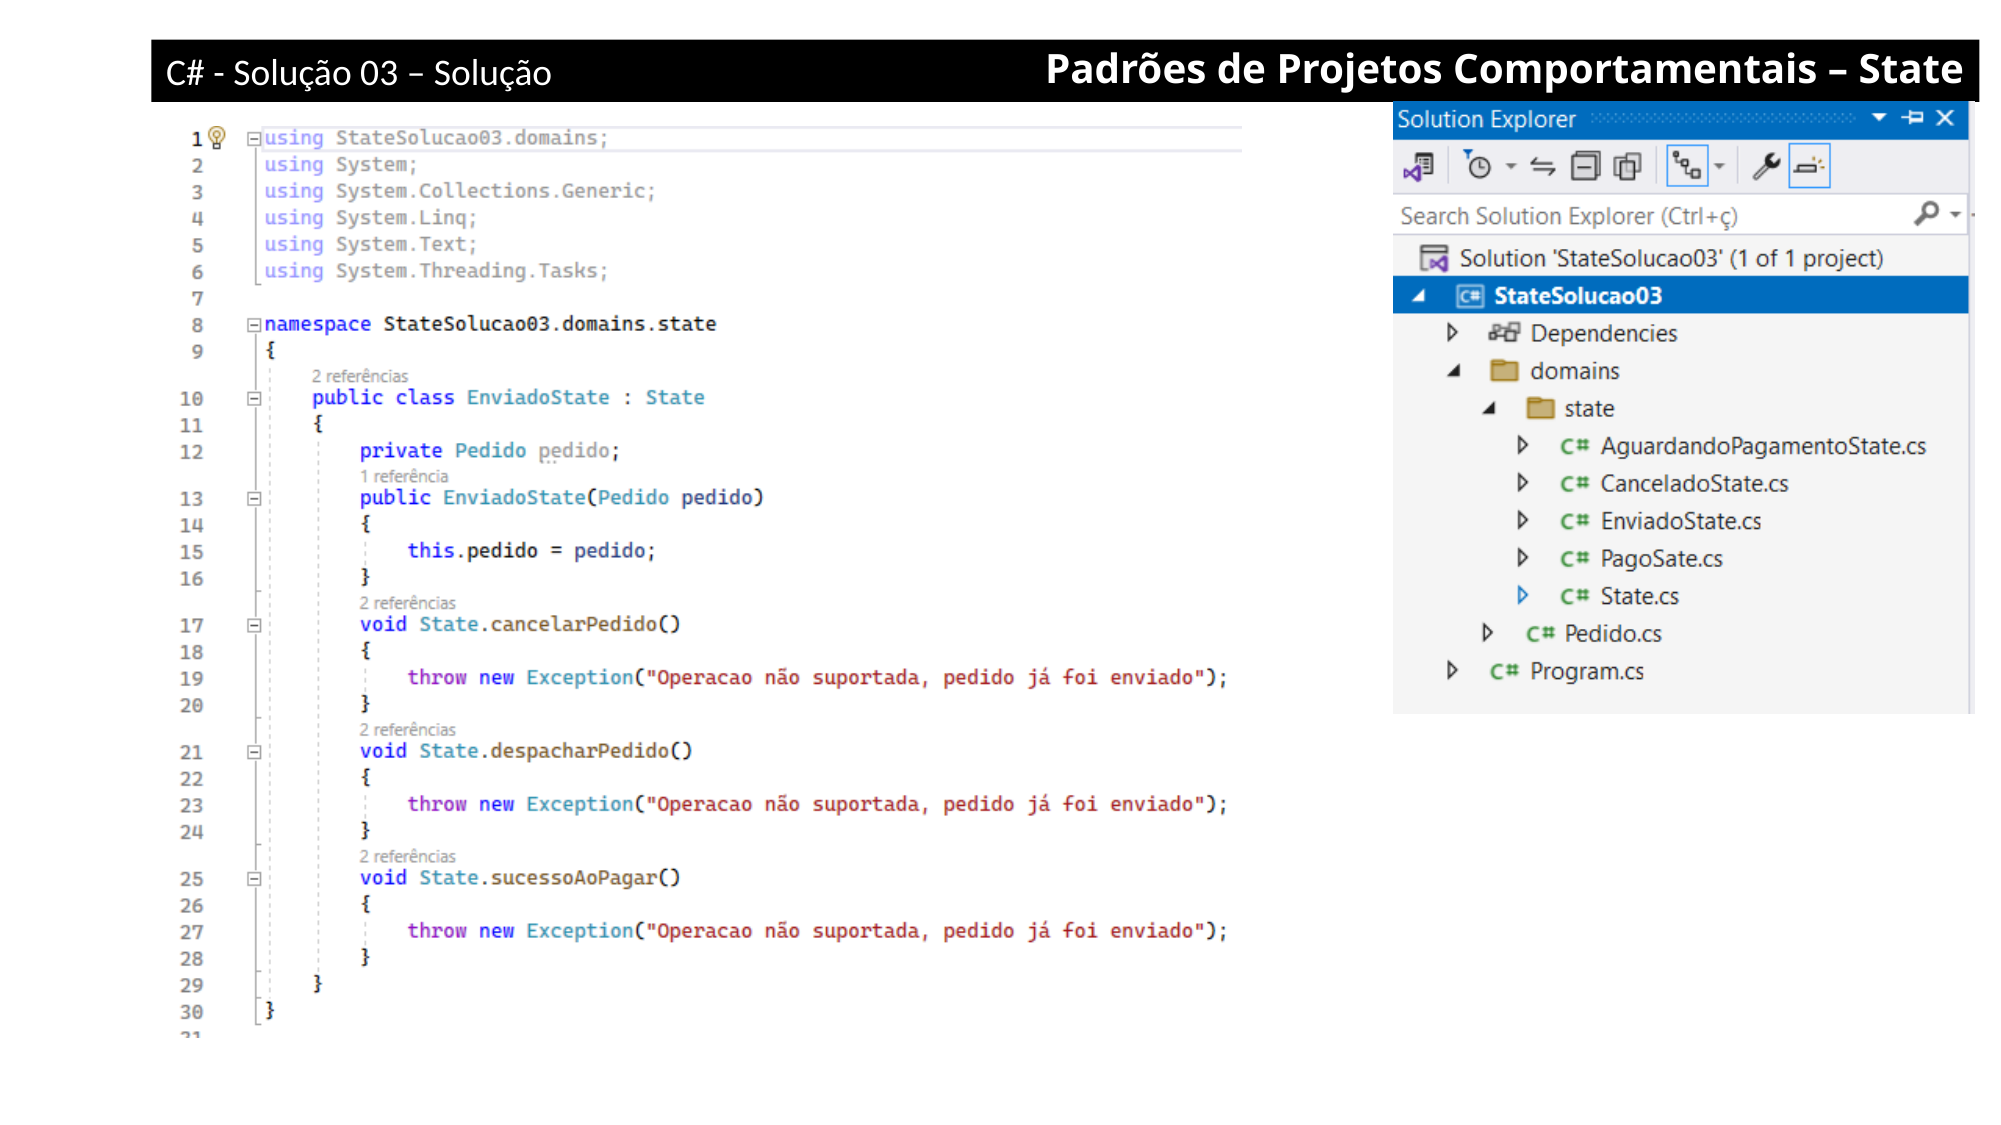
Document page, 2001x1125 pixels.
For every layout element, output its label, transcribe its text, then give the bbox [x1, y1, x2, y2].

text_box Padrões de Projetos Comportamentais – State [151, 39, 1980, 102]
text_box C# - Solução 03 – Solução [151, 40, 806, 101]
picture [1393, 101, 1975, 714]
picture [174, 126, 1242, 1038]
